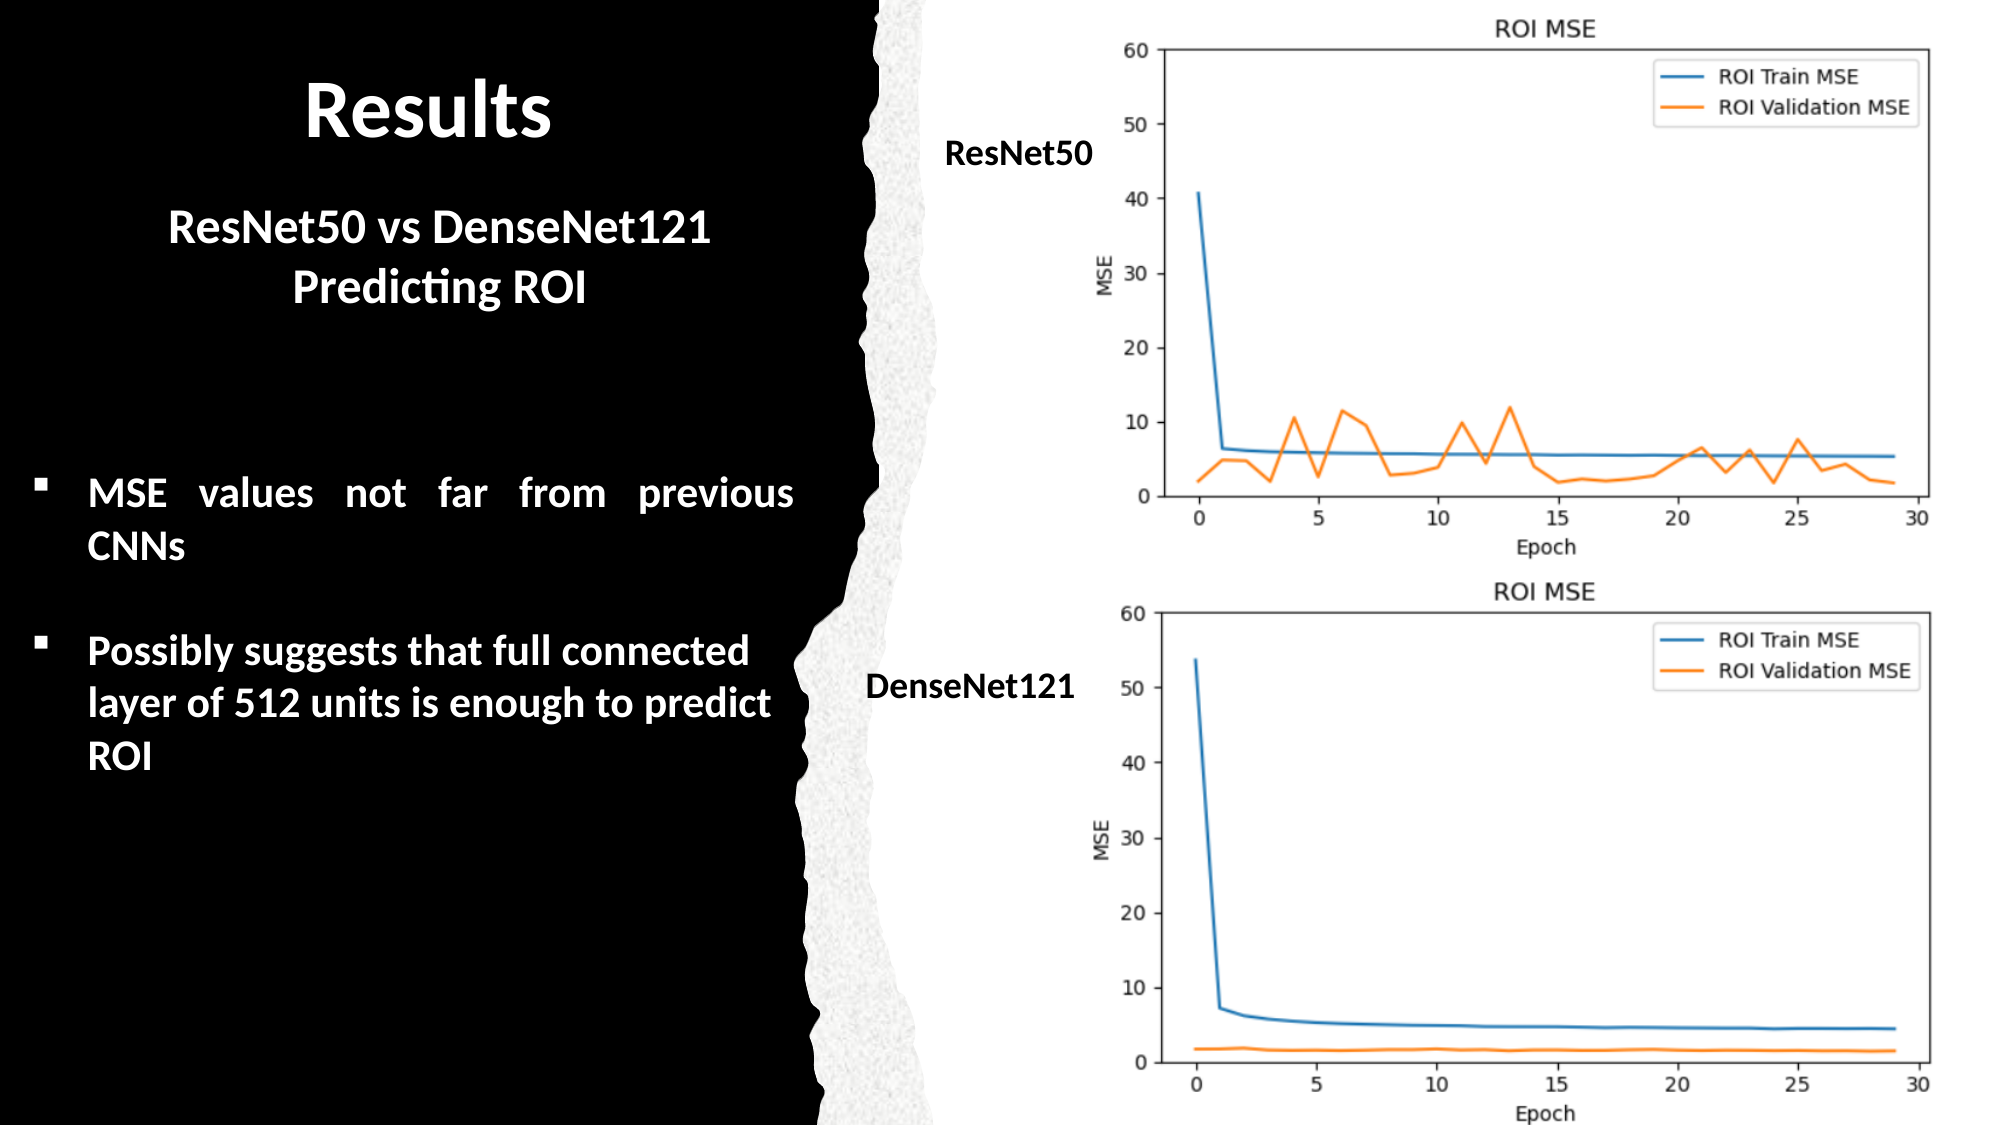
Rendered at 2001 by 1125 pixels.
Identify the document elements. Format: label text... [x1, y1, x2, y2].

text_box Results [13, 58, 793, 275]
text_box ResNet50 vs DenseNet121 Predicting ROI [53, 185, 793, 321]
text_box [938, 0, 1999, 1125]
picture [1093, 10, 1942, 565]
text_box MSE values not far from previous CNNs Possibly suggests that full connected layer of 512 units is enough to predict ROI [16, 456, 793, 892]
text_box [793, 0, 938, 1125]
text_box [0, 0, 793, 1125]
picture [1078, 574, 1942, 1125]
